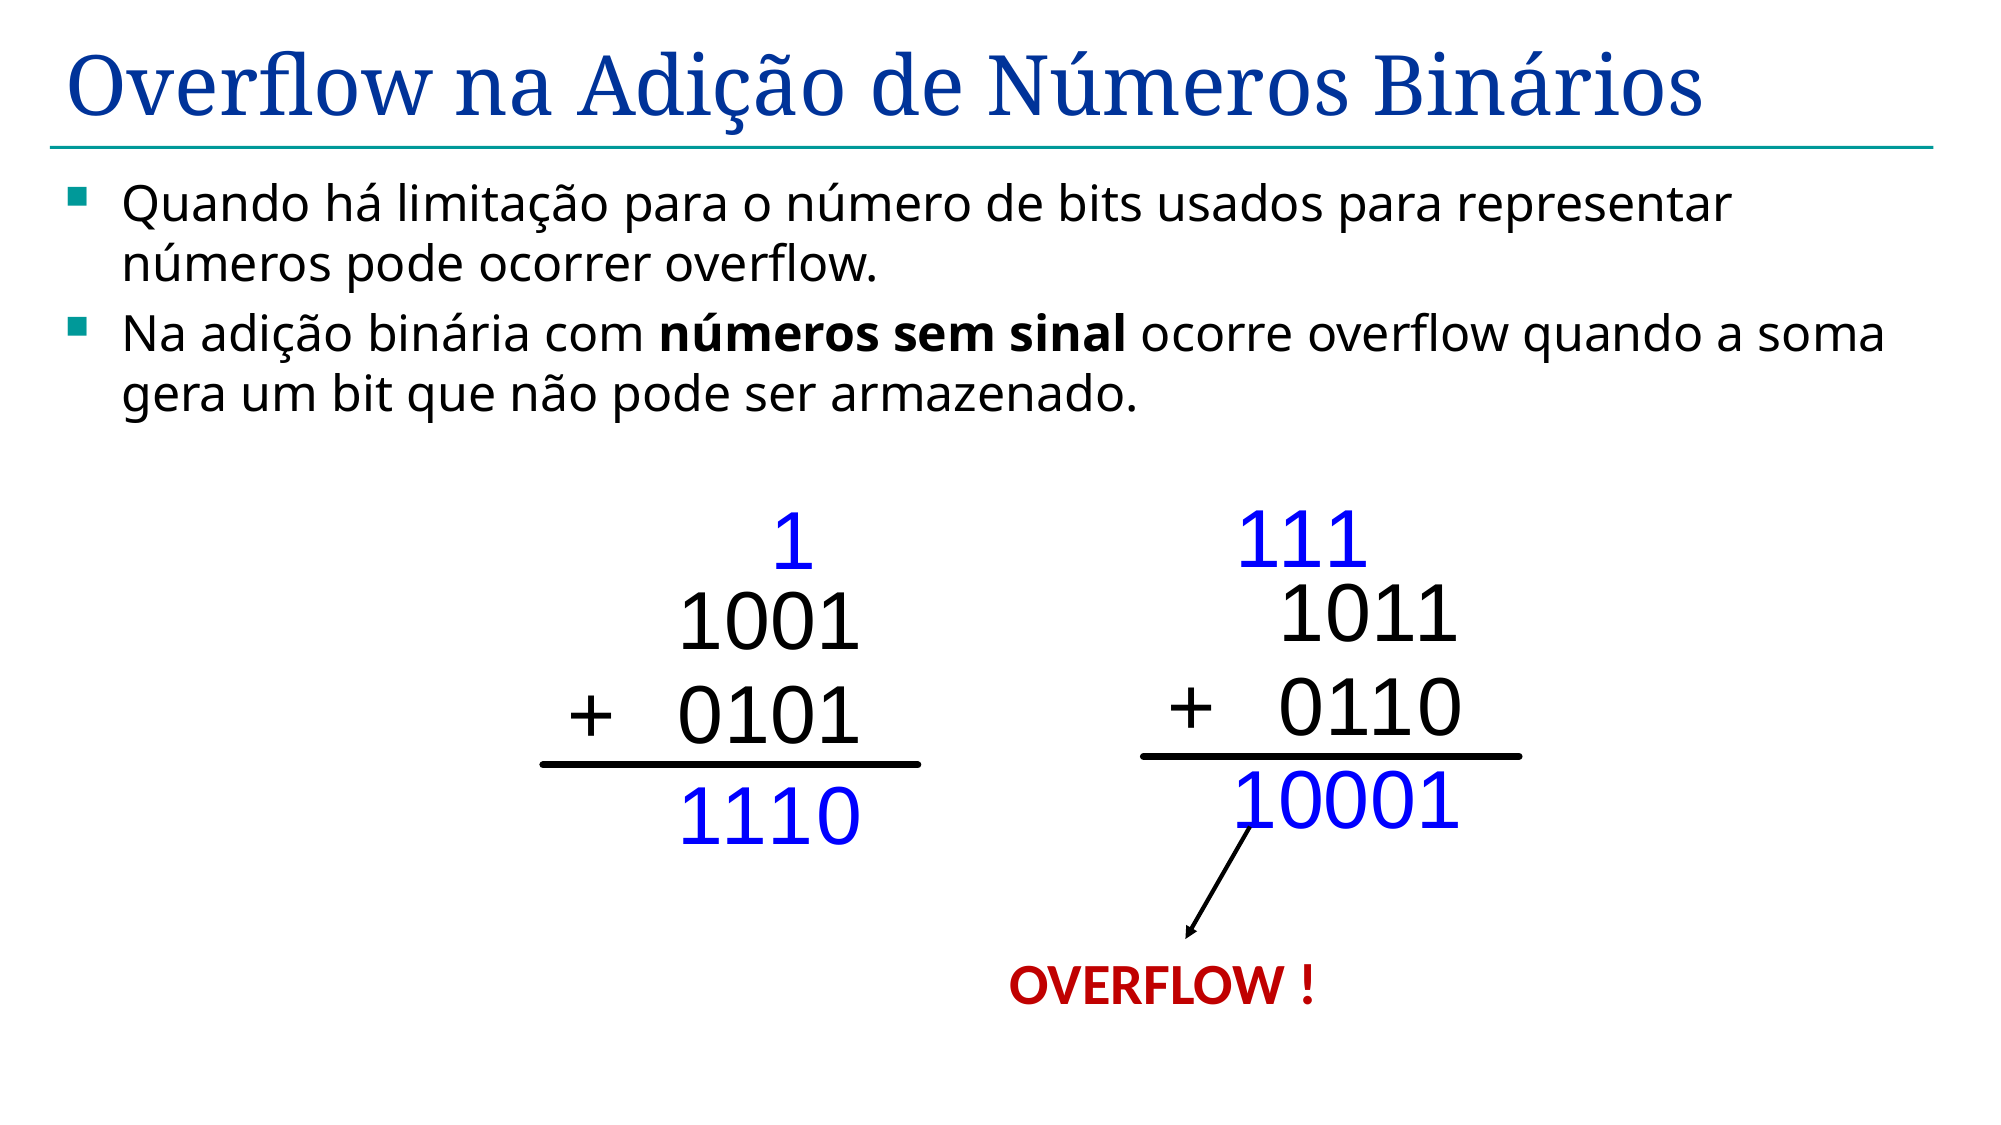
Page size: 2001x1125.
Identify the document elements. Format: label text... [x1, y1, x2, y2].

list Quando há limitação para o número de bits usados para representar números pode ocorrer overflow. Na adição binária com números sem sinal ocorre overflow quando a soma gera um bit que não pode ser armazenado. [50, 163, 1934, 1016]
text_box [1185, 826, 1251, 940]
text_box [1124, 463, 1540, 886]
text_box OVERFLOW ! [913, 939, 1414, 1024]
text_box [524, 467, 938, 952]
title Overflow na Adição de Números Binários [50, 24, 1934, 150]
